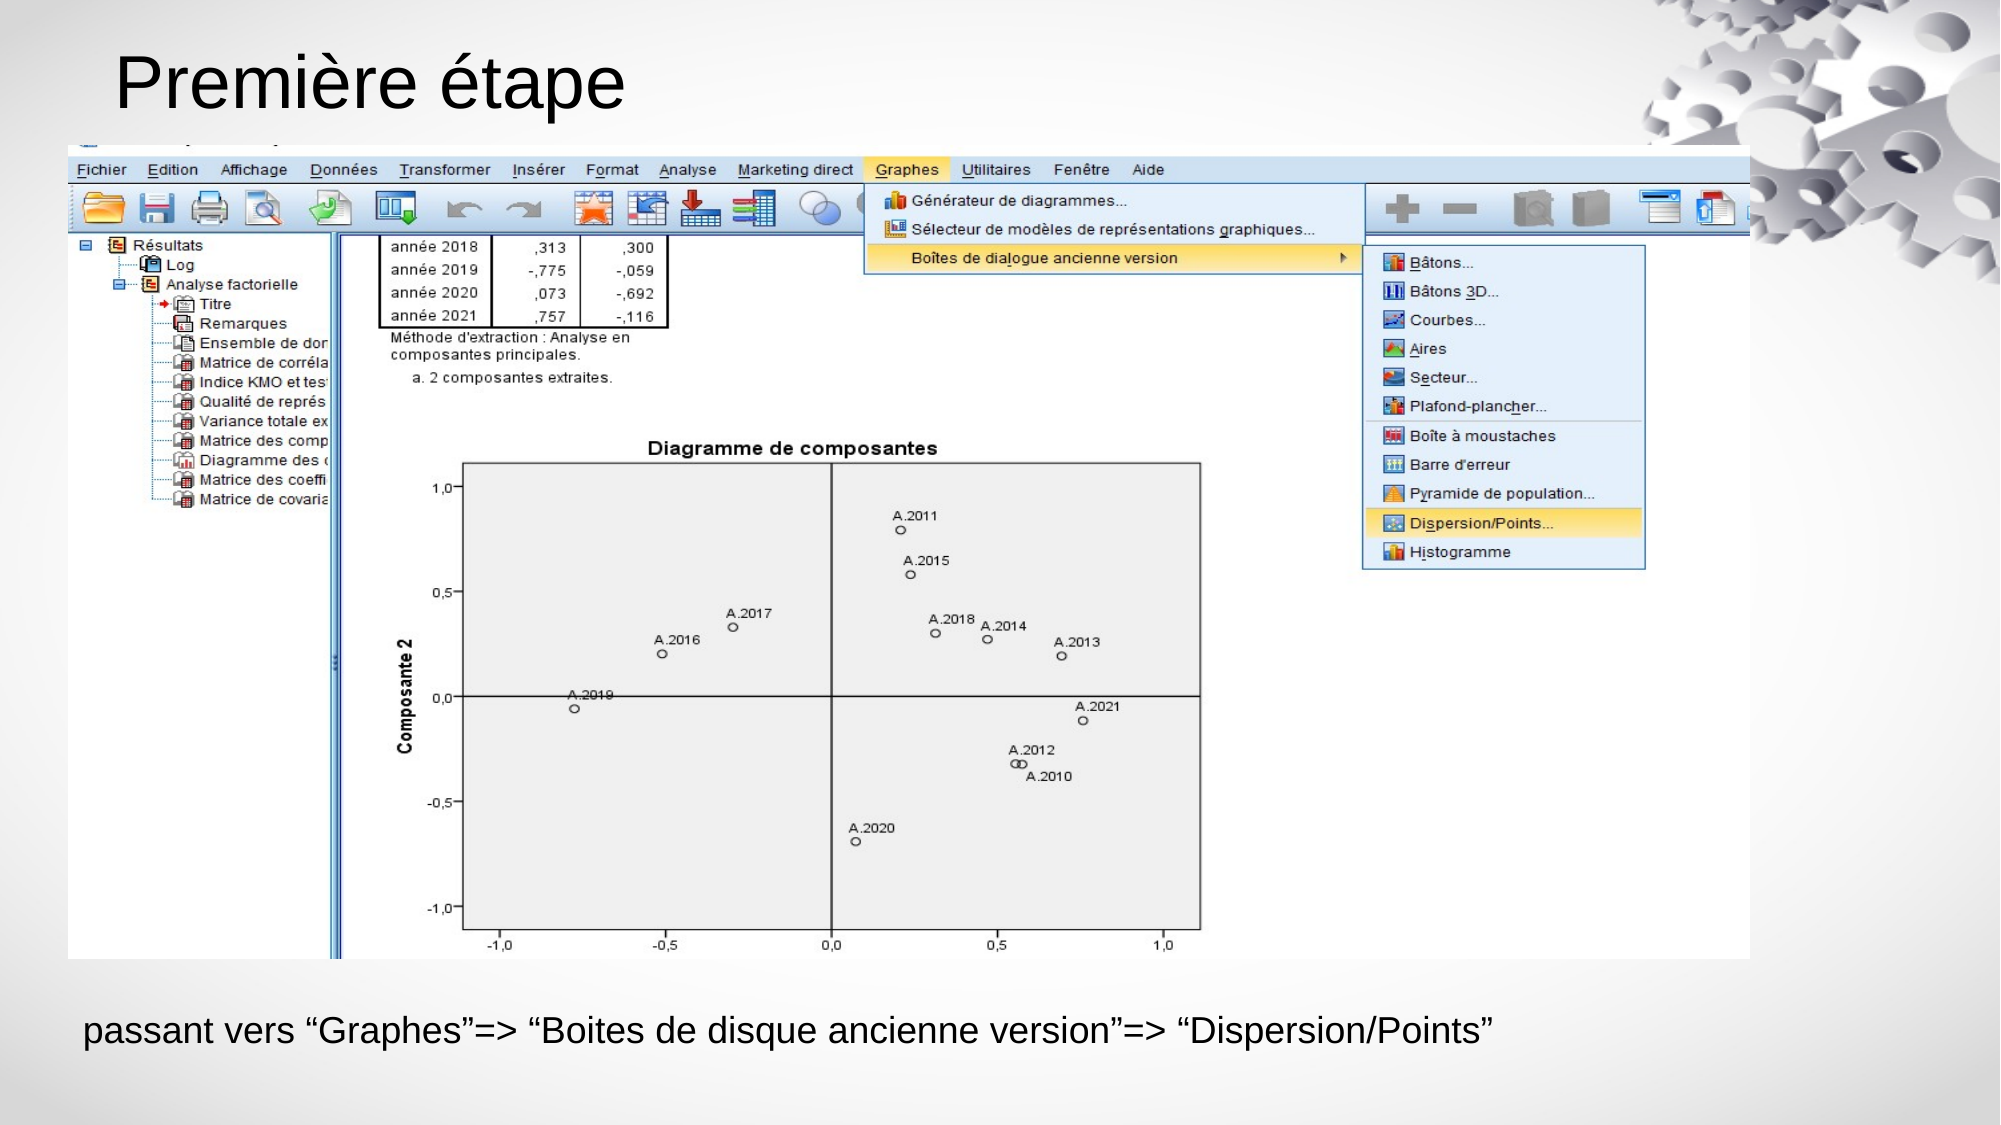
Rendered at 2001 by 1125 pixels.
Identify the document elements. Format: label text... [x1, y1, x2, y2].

picture [0, 0, 2000, 1125]
title Première étape [99, 30, 1901, 127]
text_box passant vers “Graphes”=> “Boites de disque ancienne version”=> “Dispersion/Points” [68, 998, 1750, 1103]
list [67, 145, 1750, 959]
